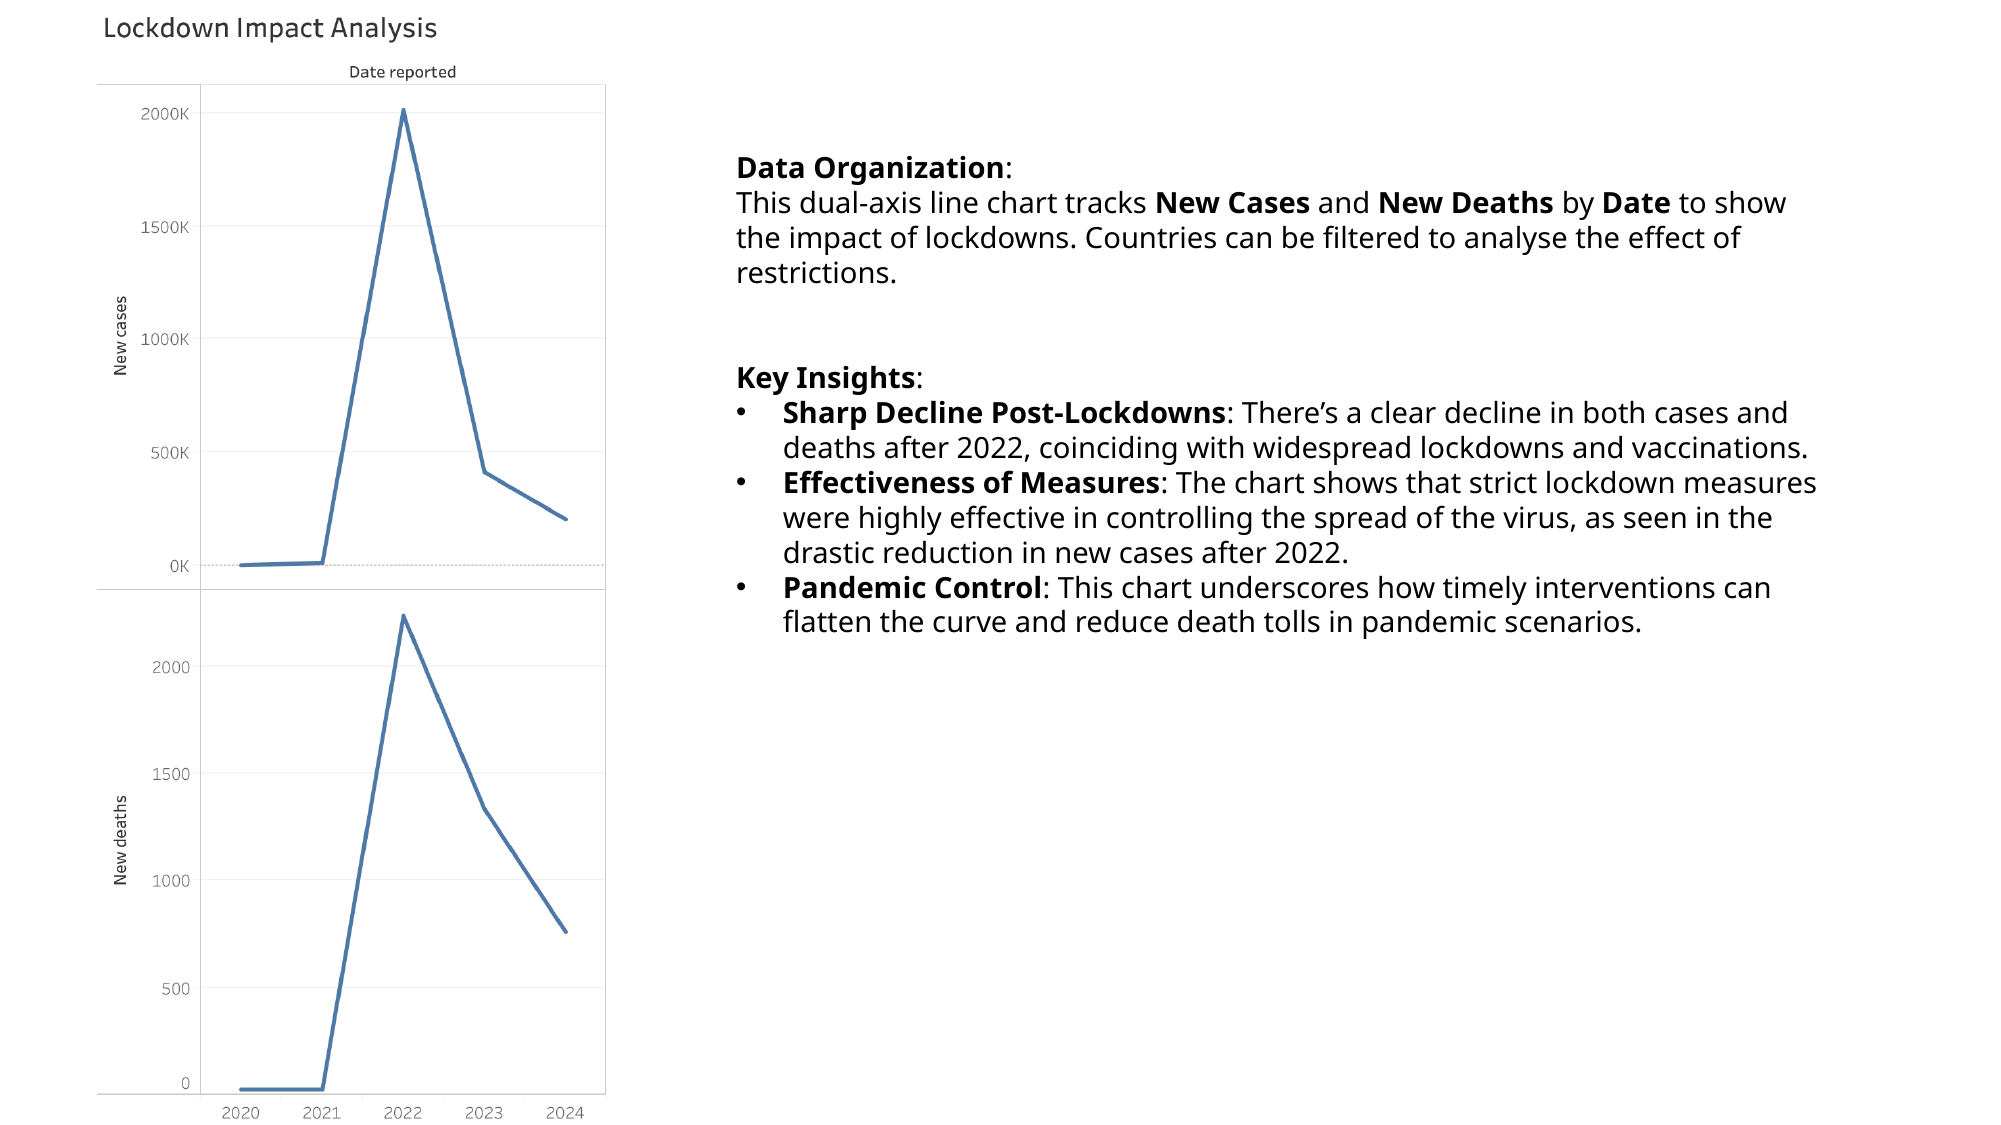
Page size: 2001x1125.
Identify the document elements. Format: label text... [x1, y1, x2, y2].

picture [97, 0, 608, 1125]
text_box Data Organization: This dual-axis line chart tracks New Cases and New Deaths by Date to show the impact of lockdowns. Countries can be filtered to analyse the effect of restrictions. Key Insights: Sharp Decline Post-Lockdowns: There’s a clear decline in both cases and deaths after 2022, coinciding with widespread lockdowns and vaccinations. Effectiveness of Measures: The chart shows that strict lockdown measures were highly effective in controlling the spread of the virus, as seen in the drastic reduction in new cases after 2022. Pandemic Control: This chart underscores how timely interventions can flatten the curve and reduce death tolls in pandemic scenarios. [721, 141, 1847, 682]
